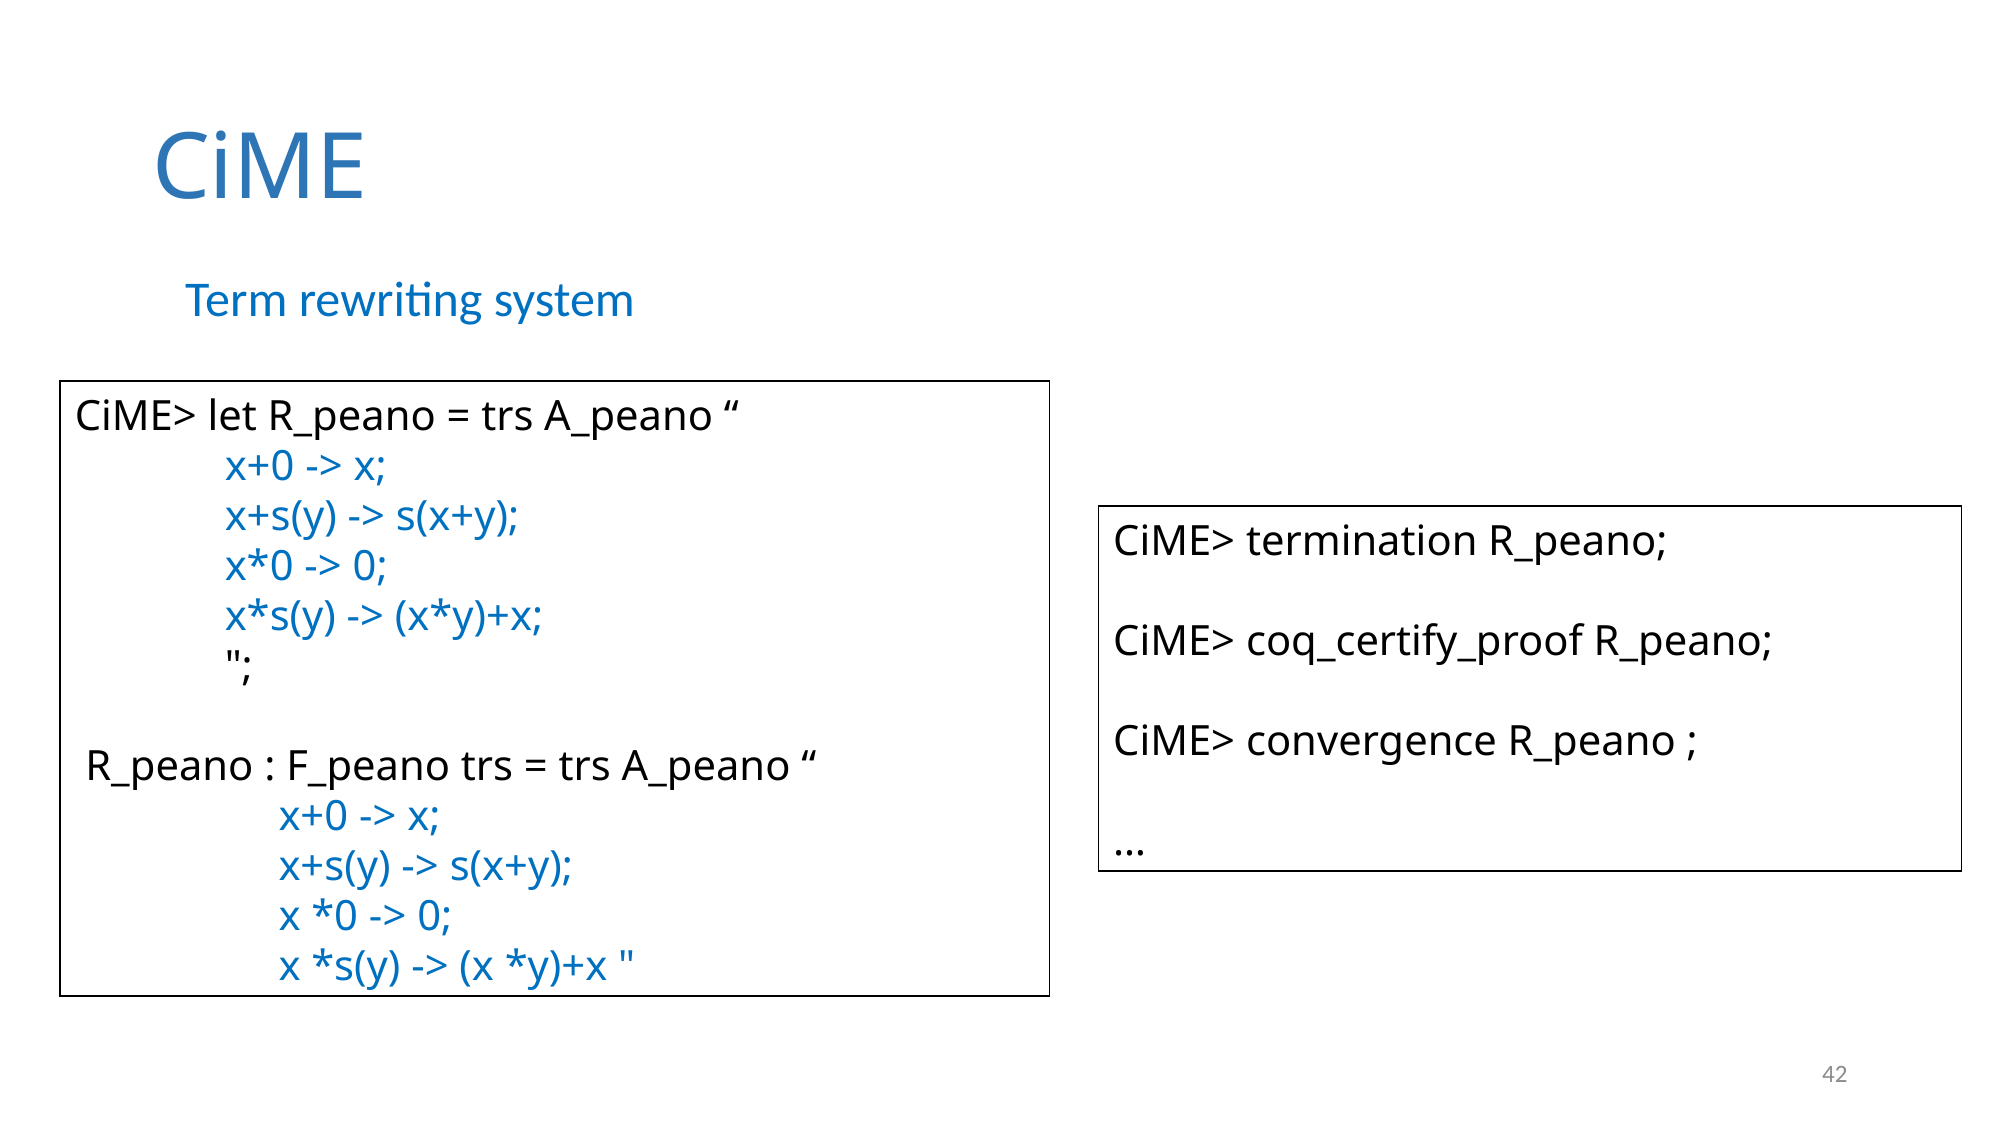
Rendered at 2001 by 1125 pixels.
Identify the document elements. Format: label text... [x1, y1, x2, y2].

text_box Term rewriting system [170, 259, 1135, 335]
text_box <number> [1412, 1042, 1863, 1103]
text_box CiME> let R_peano = trs A_peano “ x+0 -> x; x+s(y) -> s(x+y); x*0 -> 0; x*s(y) -> (x*y)+x; "; R_peano : F_peano trs = trs A_peano “ x+0 -> x; x+s(y) -> s(x+y); x *0 -> 0; x *s(y) -> (x *y)+x " [60, 380, 1050, 997]
text_box CiME [137, 59, 1863, 278]
text_box CiME> termination R_peano; CiME> coq_certify_proof R_peano; CiME> convergence R_peano ; … [1098, 505, 1962, 872]
